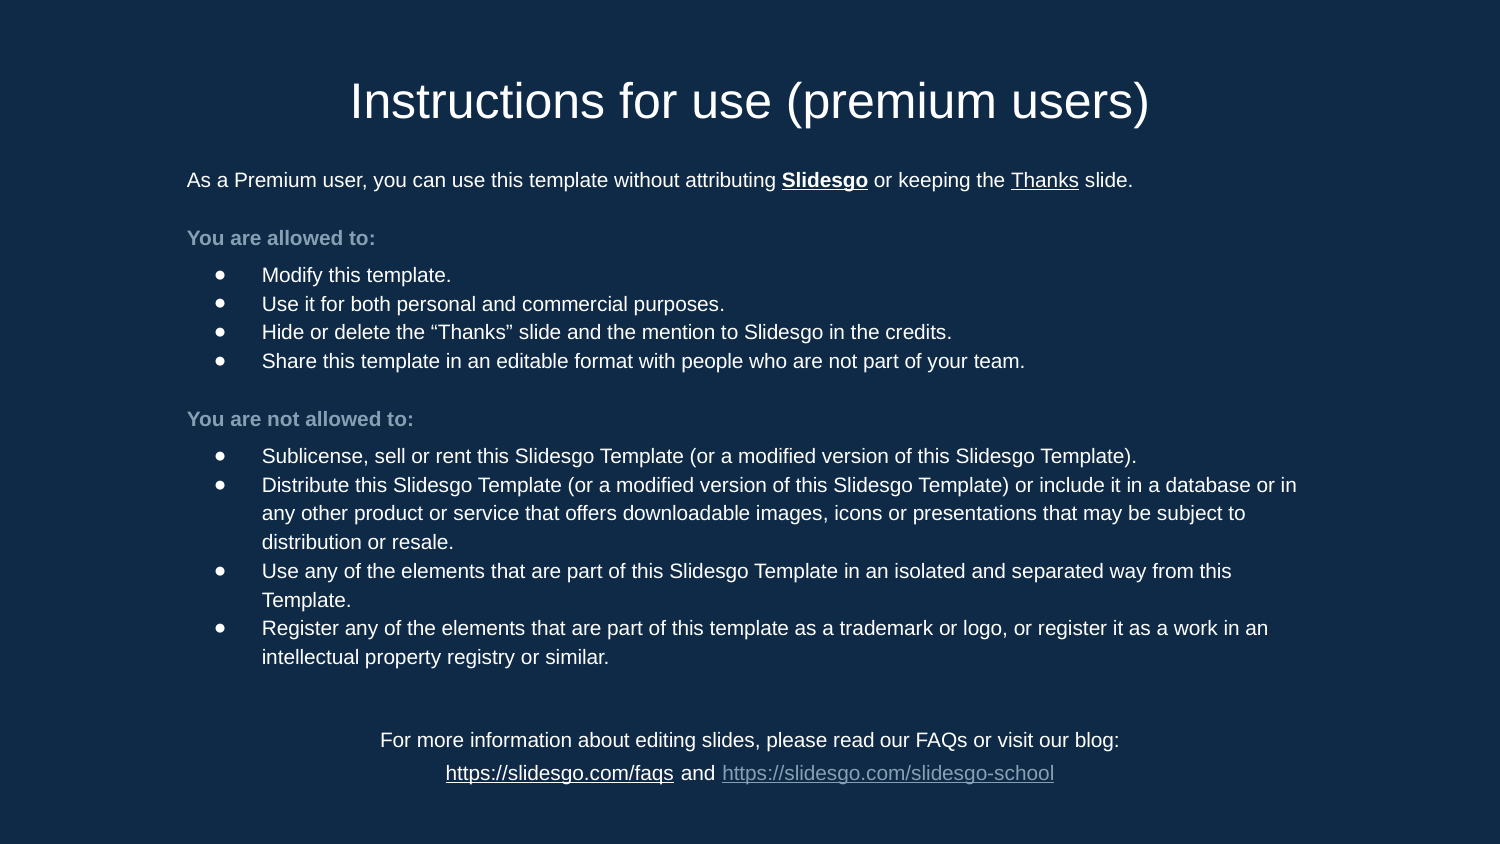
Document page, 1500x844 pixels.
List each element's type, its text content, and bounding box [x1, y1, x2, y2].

text_box For more information about editing slides, please read our FAQs or visit our blog: https://slidesgo.com/faqs and https://slidesgo.com/slidesgo-school [171, 707, 1328, 780]
text_box As a Premium user, you can use this template without attributing Slidesgo or keeping the Thanks slide. You are allowed to: Modify this template. Use it for both personal and commercial purposes. Hide or delete the “Thanks” slide and the mention to Slidesgo in the credits. Share this template in an editable format with people who are not part of your team. You are not allowed to: Sublicense, sell or rent this Slidesgo Template (or a modified version of this Slidesgo Template). Distribute this Slidesgo Template (or a modified version of this Slidesgo Template) or include it in a database or in any other product or service that offers downloadable images, icons or presentations that may be subject to distribution or resale. Use any of the elements that are part of this Slidesgo Template in an isolated and separated way from this Template. Register any of the elements that are part of this template as a trademark or logo, or register it as a work in an intellectual property registry or similar. [171, 148, 1328, 707]
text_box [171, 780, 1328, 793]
title Instructions for use (premium users) [171, 53, 1328, 133]
